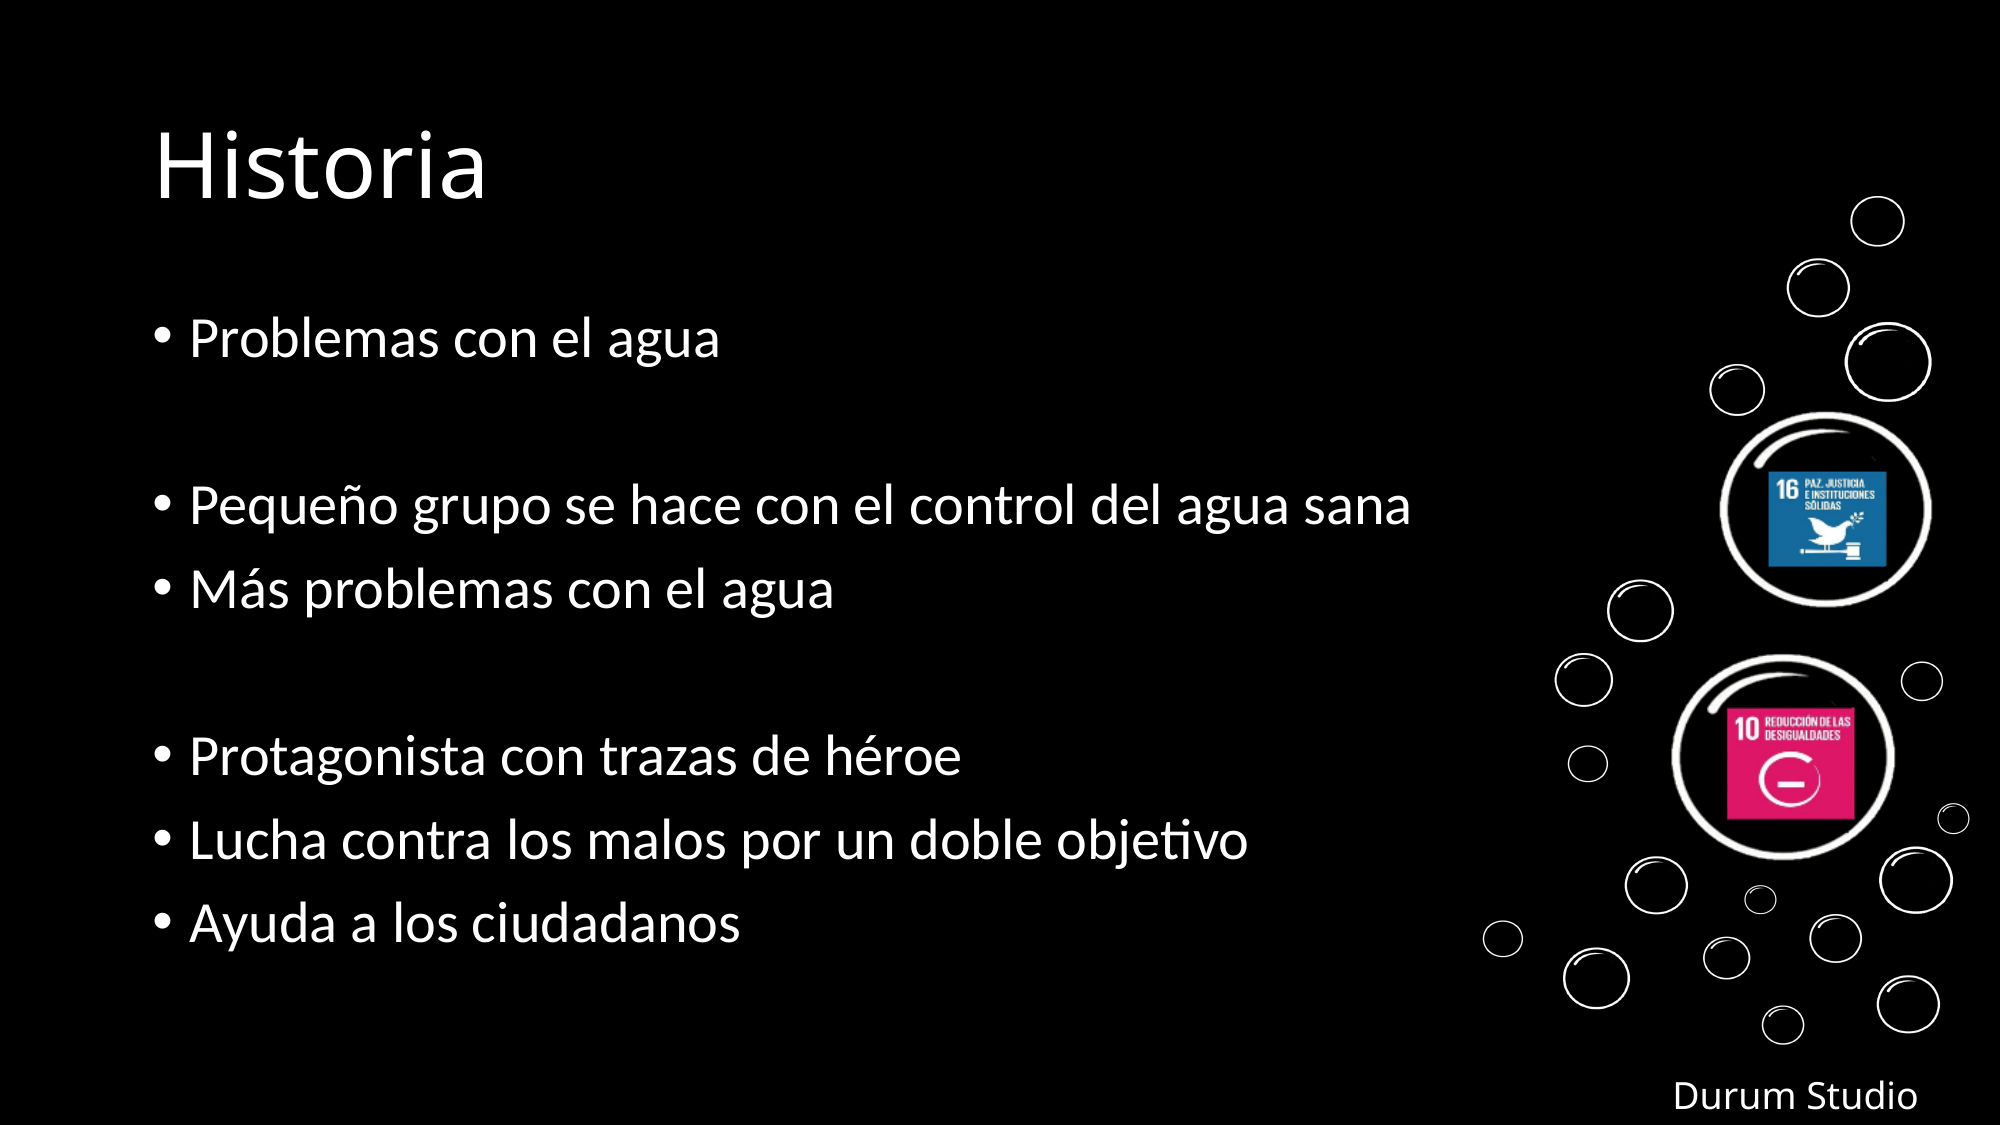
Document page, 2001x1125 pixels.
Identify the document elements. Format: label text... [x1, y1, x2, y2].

text_box Durum Studio [1657, 1064, 2000, 1125]
picture [1604, 577, 1954, 918]
picture [1705, 256, 1937, 617]
picture [1760, 1004, 1805, 1047]
picture [1560, 945, 1631, 1013]
title Historia [137, 60, 1863, 278]
picture [1807, 912, 1863, 966]
picture [1481, 919, 1524, 959]
picture [1701, 935, 1751, 982]
picture [1566, 744, 1609, 784]
picture [1743, 884, 1777, 916]
picture [1936, 802, 1970, 836]
picture [1552, 651, 1614, 710]
list Problemas con el agua Pequeño grupo se hace con el control del agua sana Más problemas con el agua Protagonista con trazas de héroe Lucha contra los malos por un doble objetivo Ayuda a los ciudadanos [137, 299, 1863, 1014]
picture [1847, 194, 1906, 249]
picture [1874, 973, 1941, 1037]
